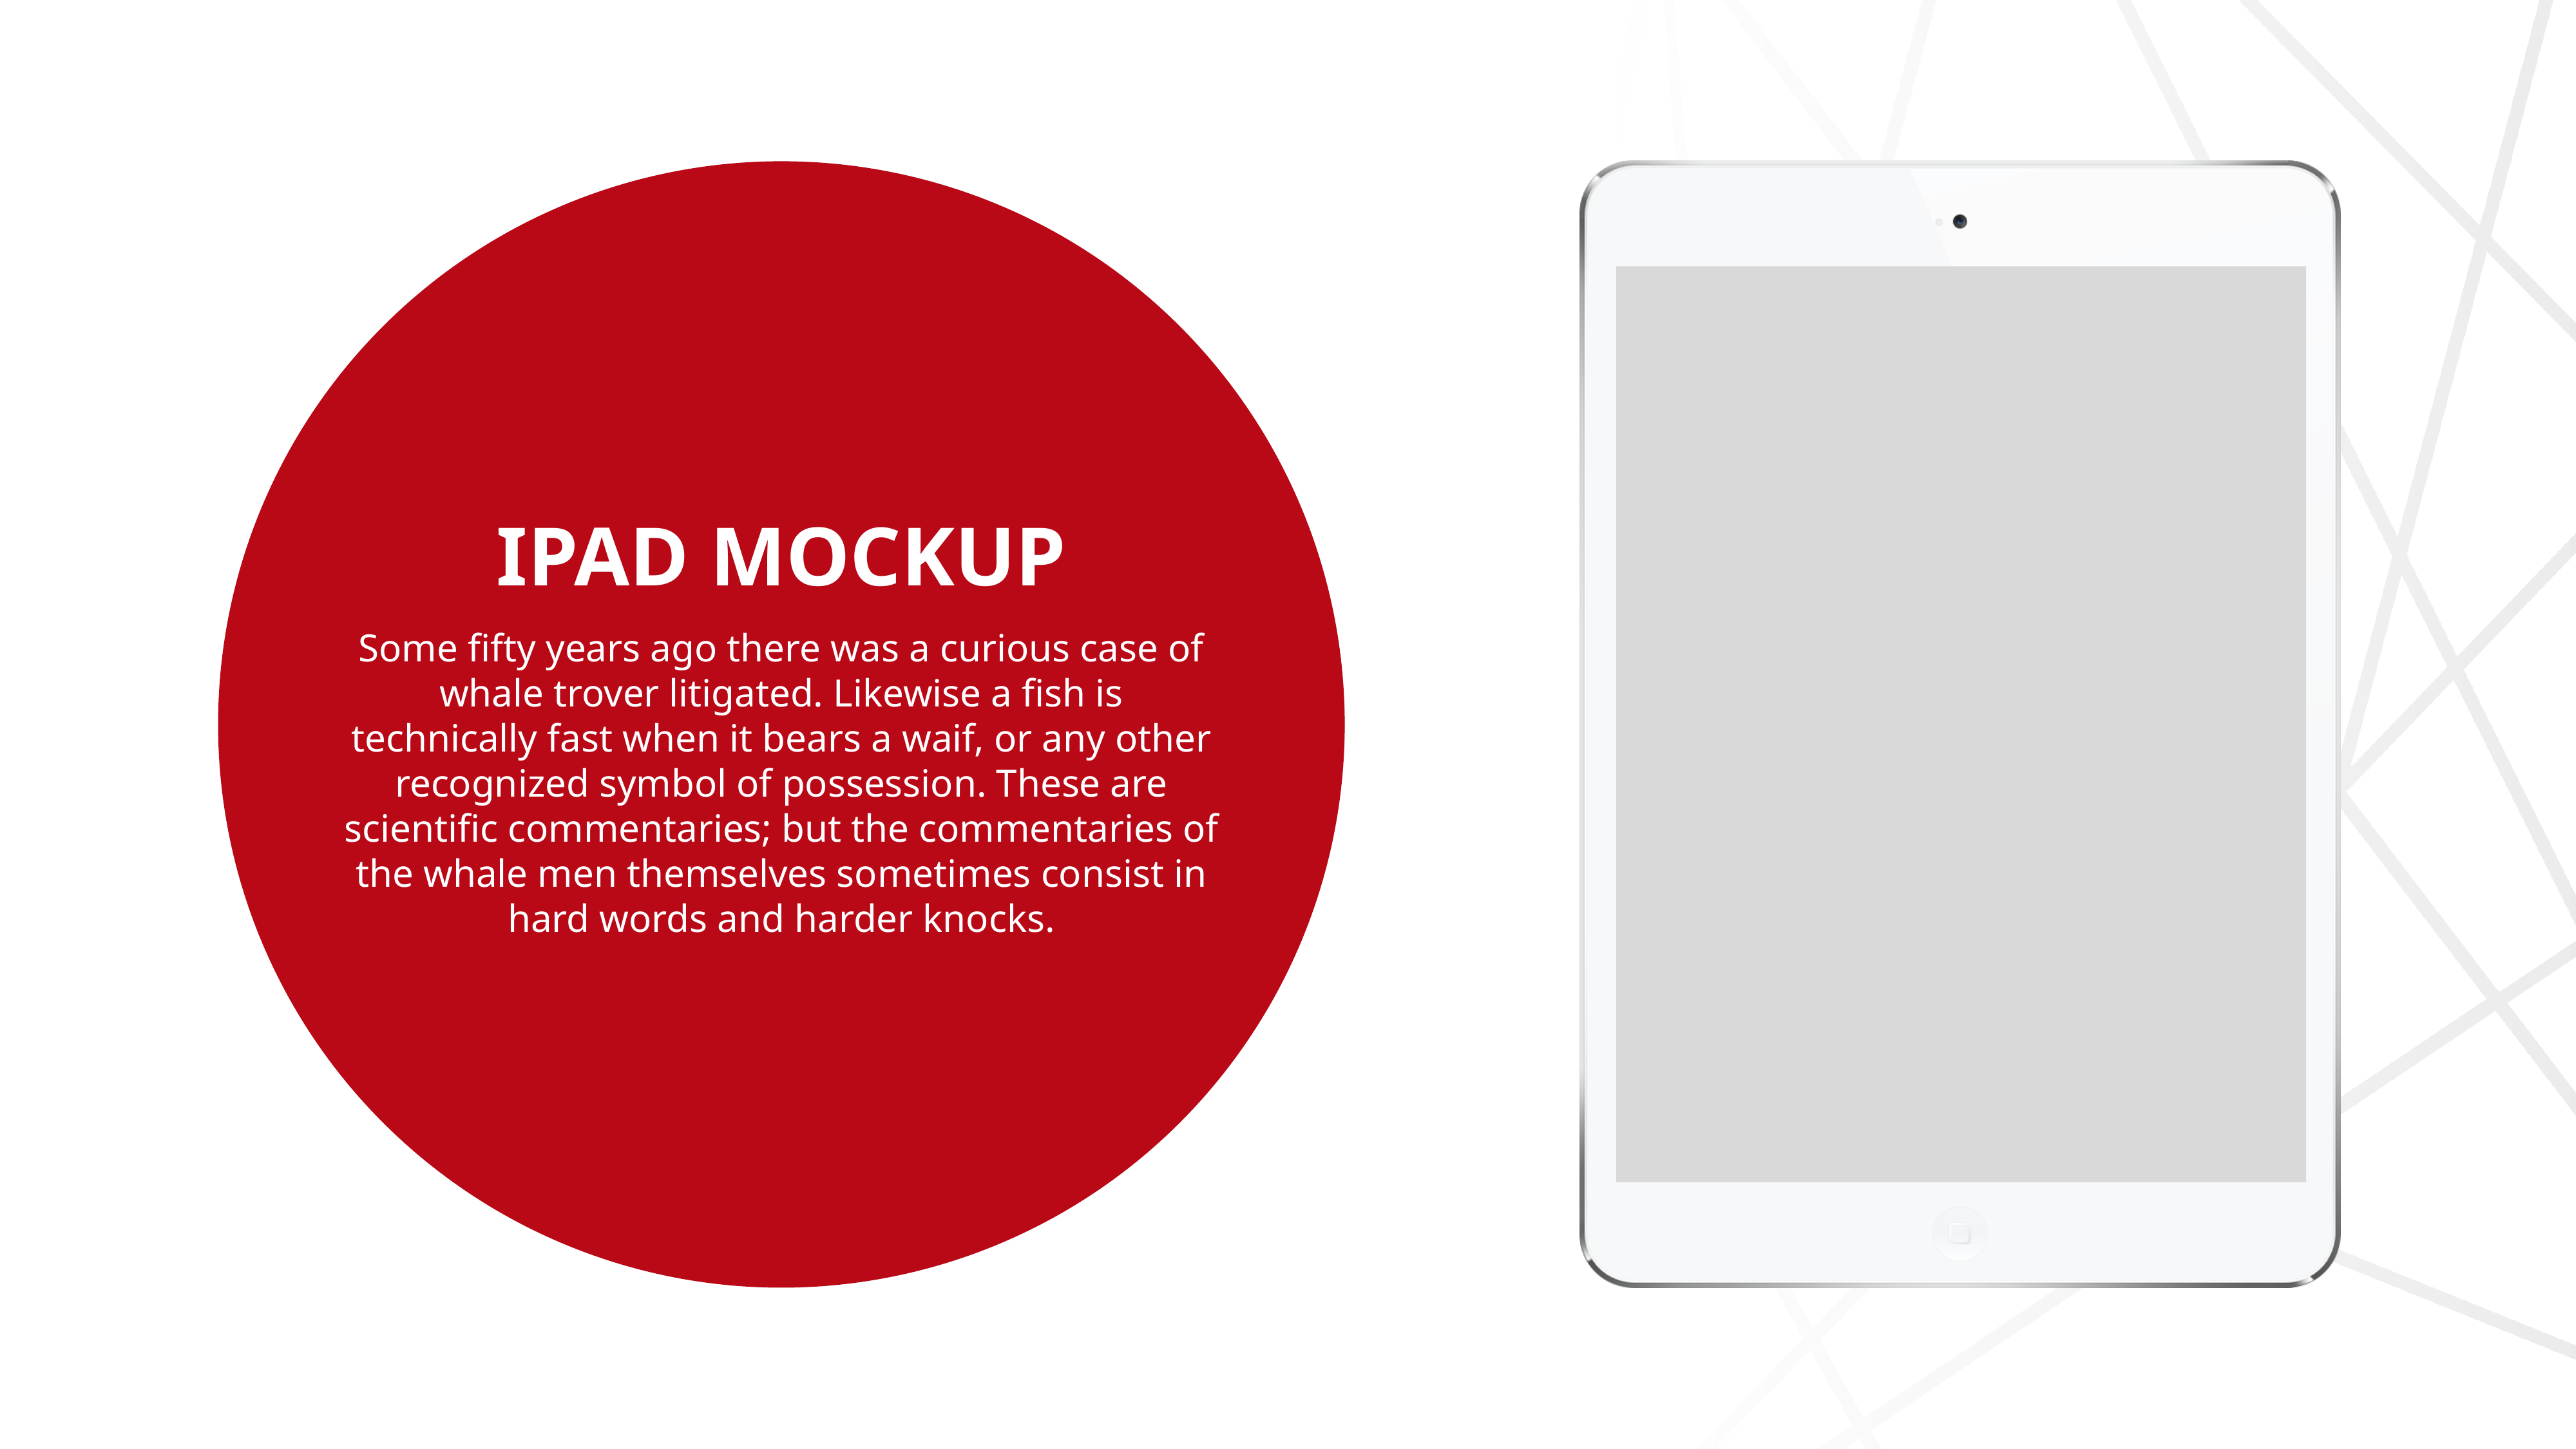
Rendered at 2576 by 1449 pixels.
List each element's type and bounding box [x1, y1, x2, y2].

text_box [333, 500, 1230, 948]
text_box [1579, 160, 2341, 1288]
picture [0, 0, 2576, 1449]
